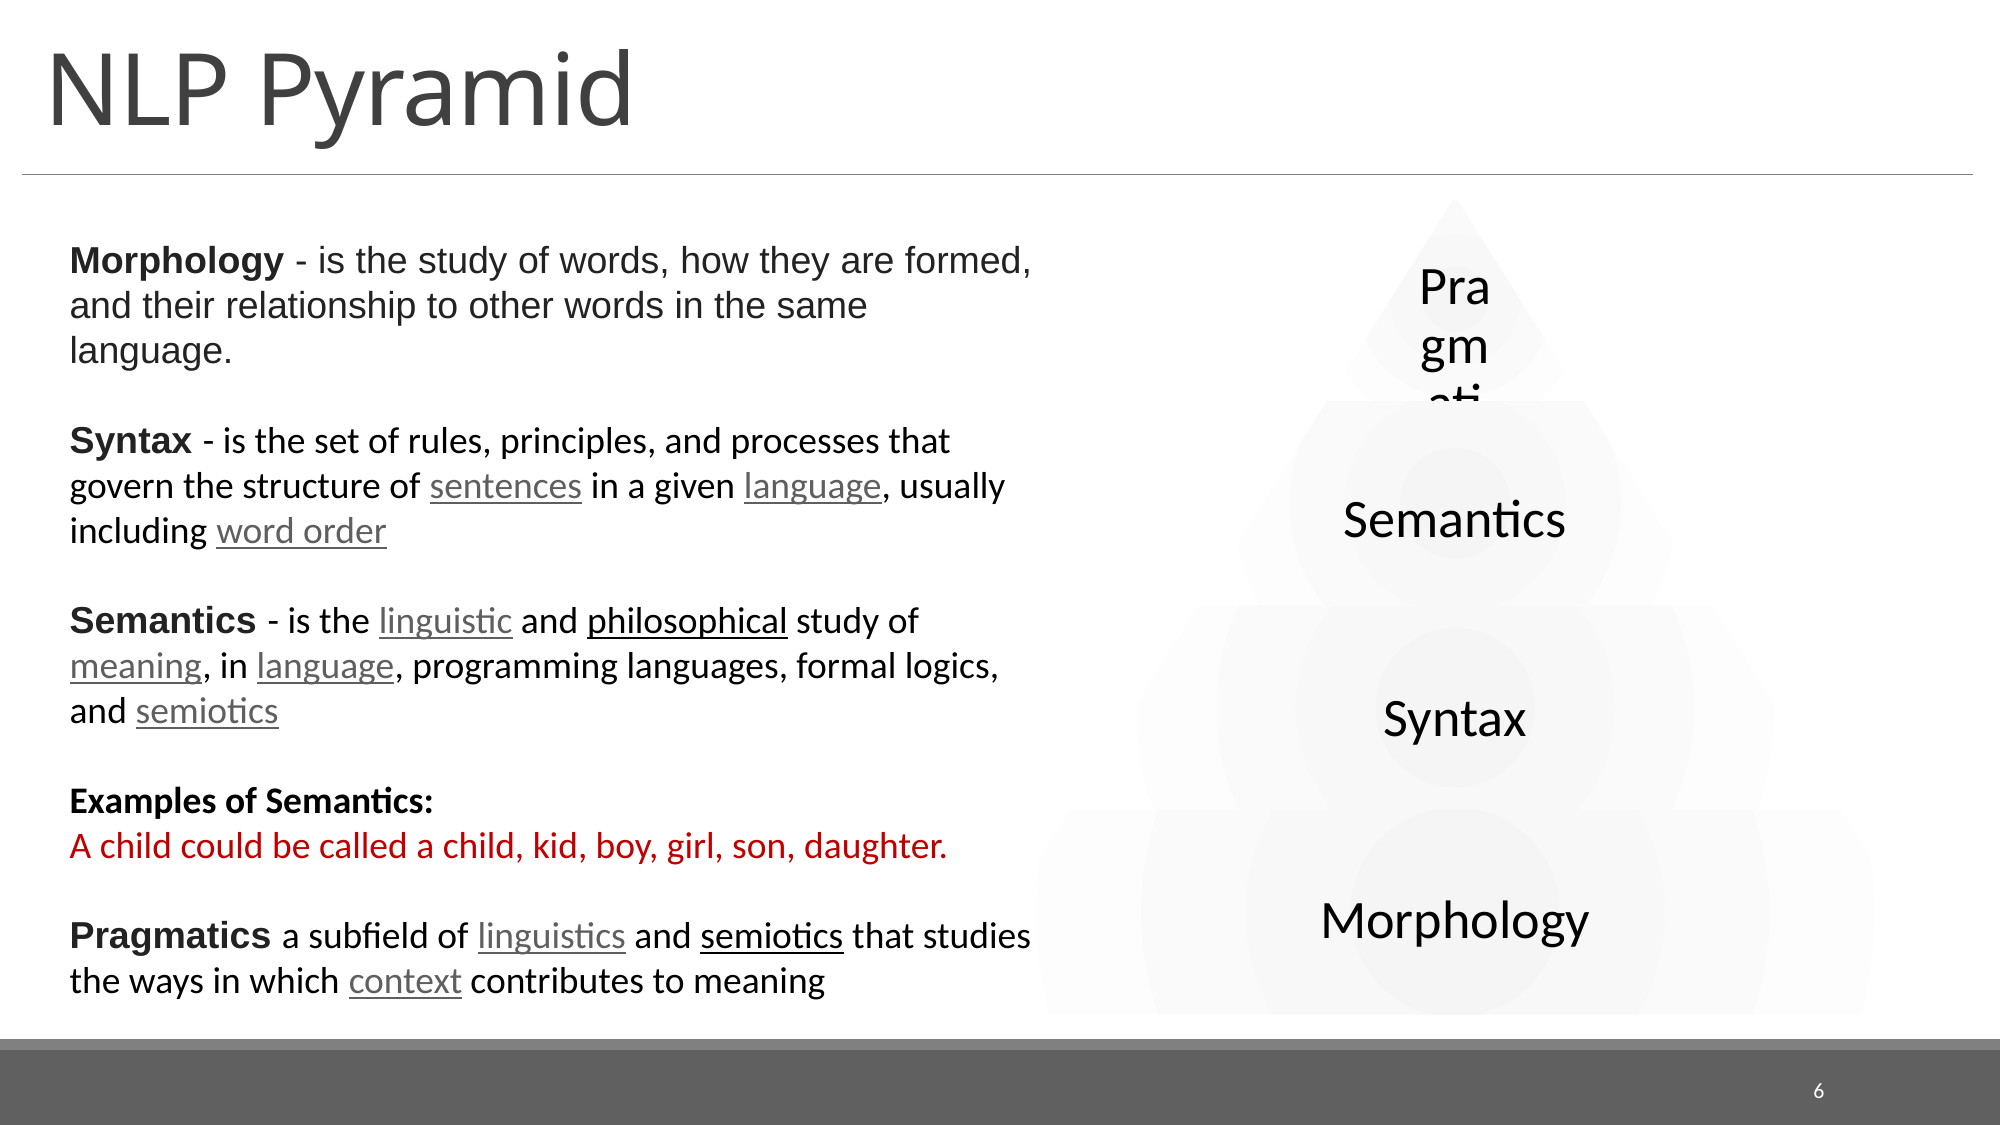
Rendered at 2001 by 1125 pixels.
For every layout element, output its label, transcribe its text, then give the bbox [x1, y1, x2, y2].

slide_number 6 [1624, 1059, 1840, 1120]
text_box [941, 196, 1970, 1015]
text_box Morphology - is the study of words, how they are formed, and their relationship to other words in the same language. Syntax - is the set of rules, principles, and processes that govern the structure of sentences in a given language, usually including word order Semantics - is the linguistic and philosophical study of meaning, in language, programming languages, formal logics, and semiotics Examples of Semantics: A child could be called a child, kid, boy, girl, son, daughter. Pragmatics a subfield of linguistics and semiotics that studies the ways in which context contributes to meaning [54, 229, 1055, 1099]
title NLP Pyramid [29, 22, 1969, 154]
